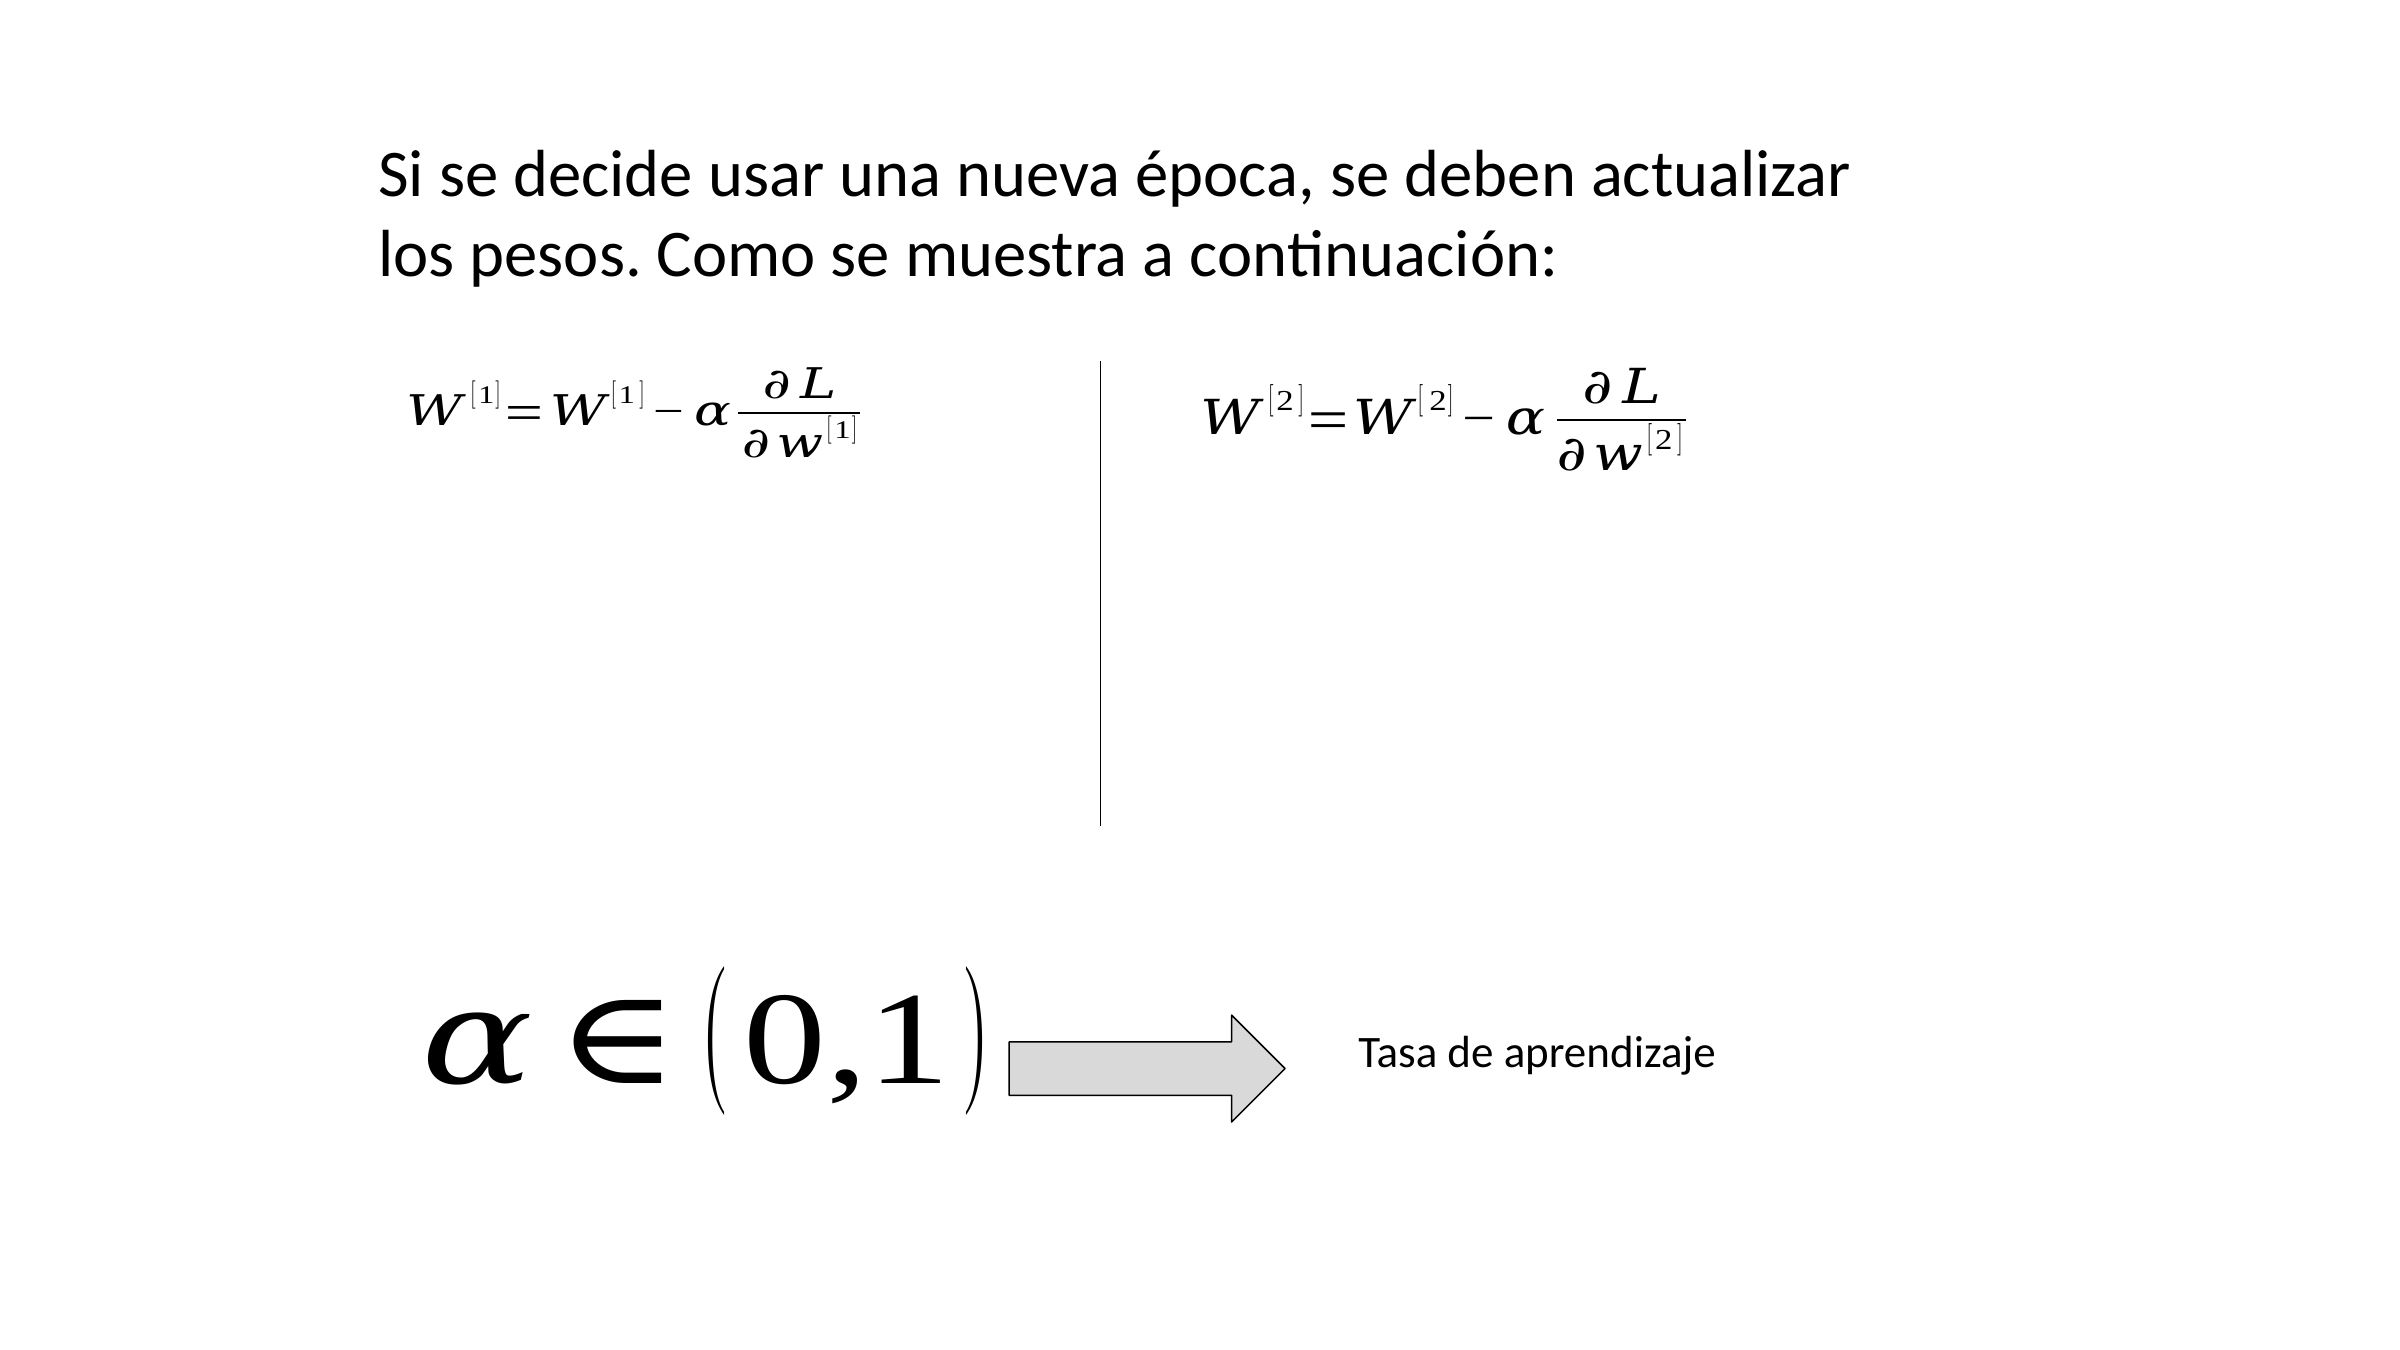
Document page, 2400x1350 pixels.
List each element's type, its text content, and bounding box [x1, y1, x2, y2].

text_box Si se decide usar una nueva época, se deben actualizar los pesos. Como se muestra a continuación: [363, 122, 1952, 351]
text_box [1009, 1015, 1286, 1123]
text_box Tasa de aprendizaje [1343, 1015, 1732, 1084]
